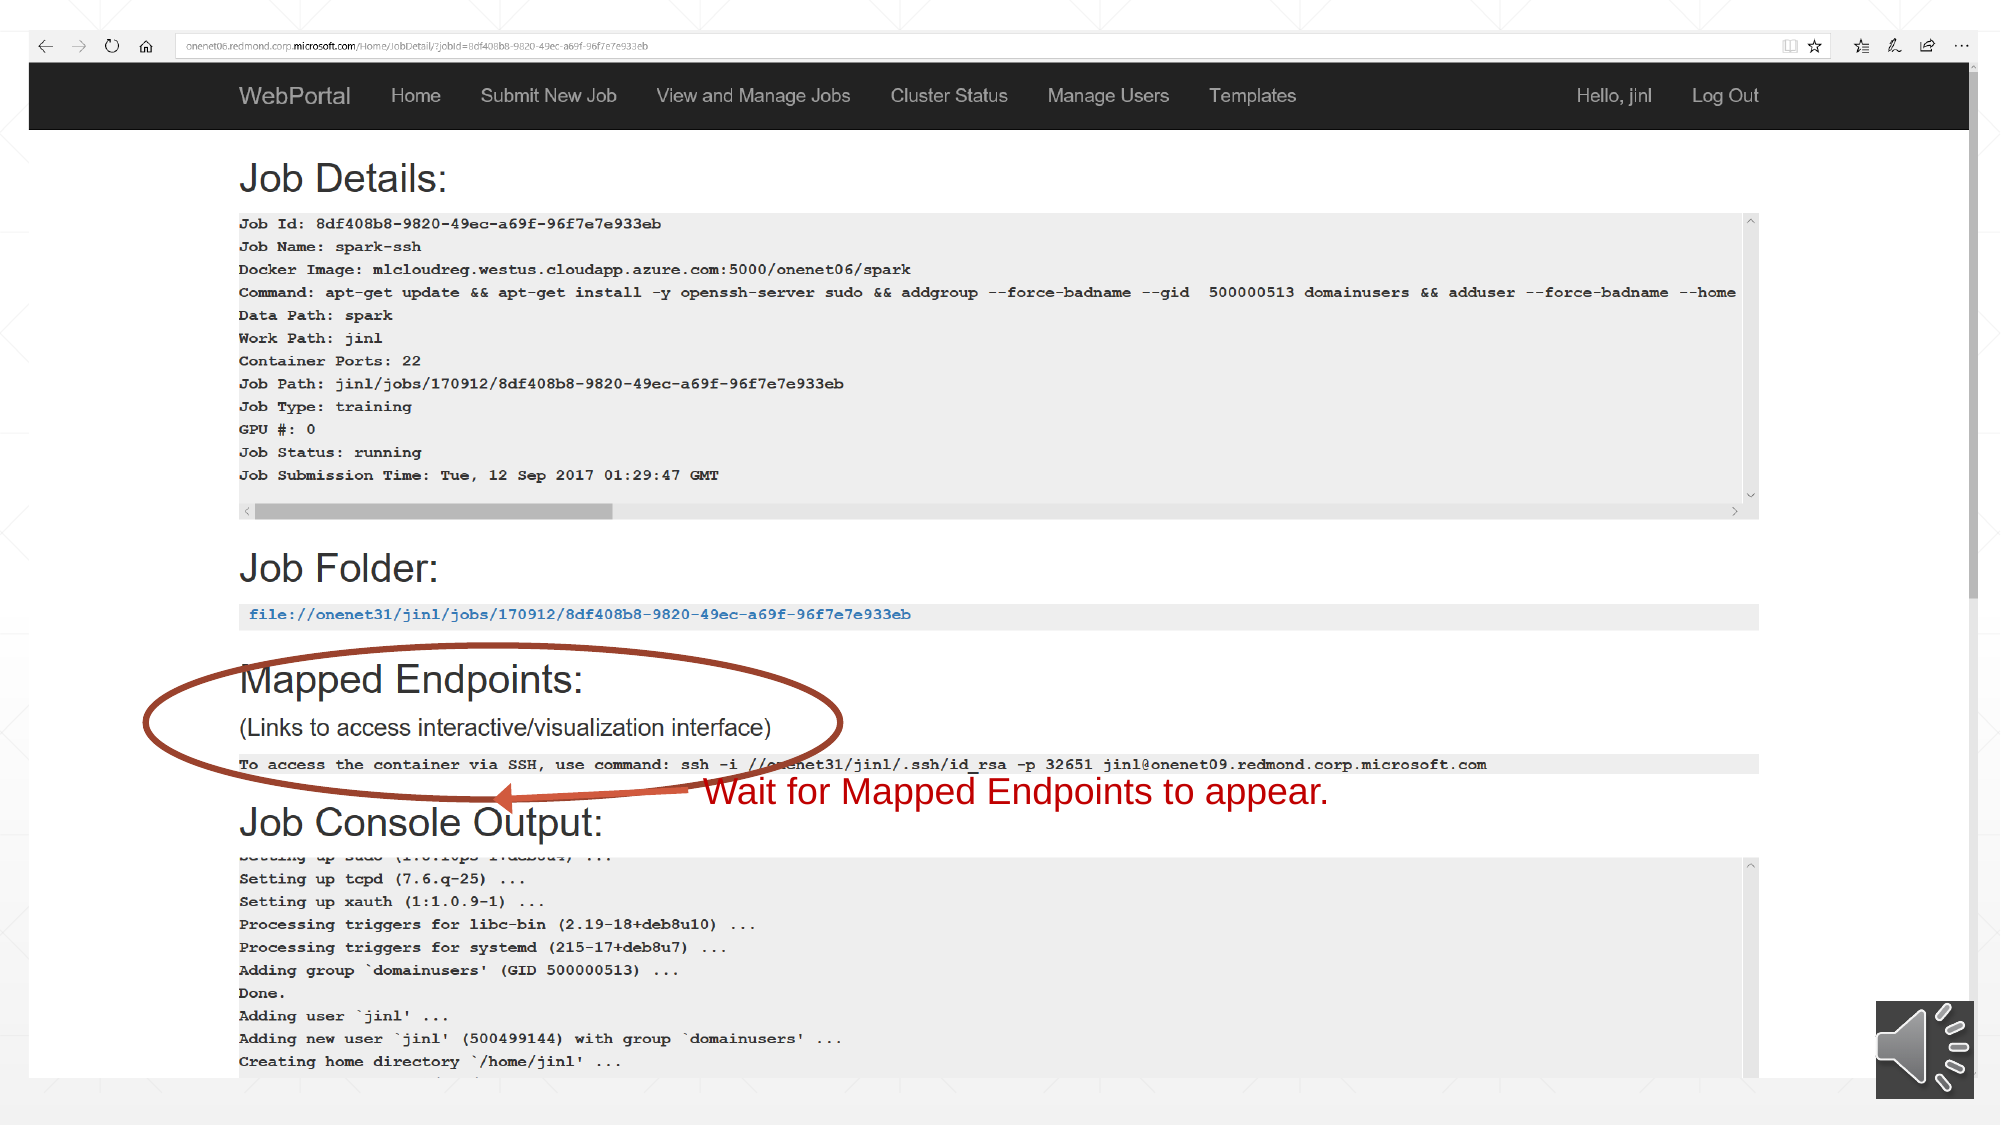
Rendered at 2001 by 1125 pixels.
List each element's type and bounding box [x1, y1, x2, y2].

text_box [145, 645, 1360, 821]
picture [28, 29, 1978, 1100]
